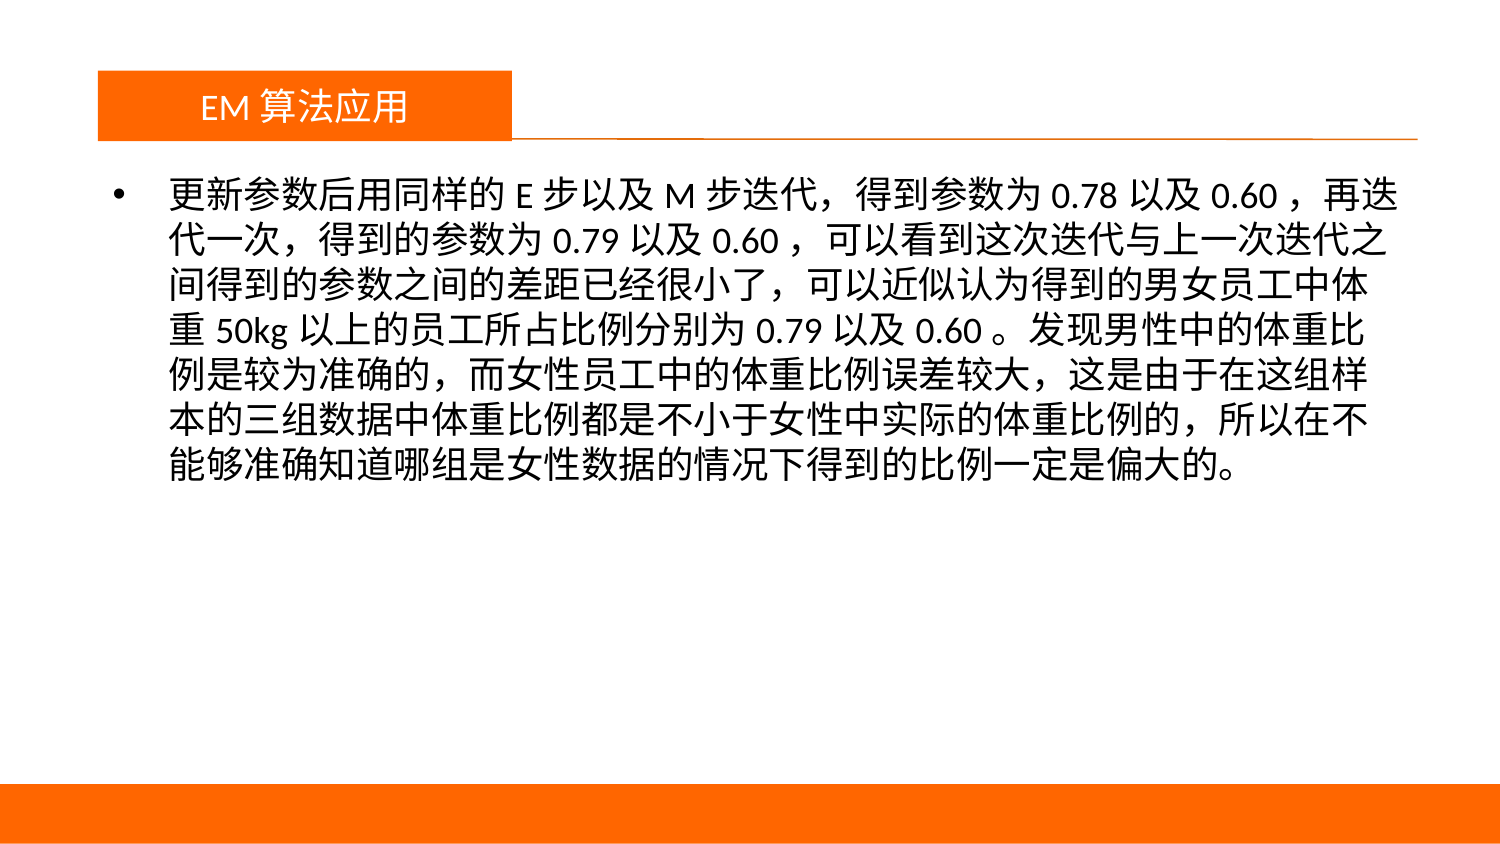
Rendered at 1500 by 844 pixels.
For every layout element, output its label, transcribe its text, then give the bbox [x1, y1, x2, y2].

text_box 更新参数后用同样的E步以及M步迭代，得到参数为0.78以及0.60，再迭代一次，得到的参数为0.79以及0.60，可以看到这次迭代与上一次迭代之间得到的参数之间的差距已经很小了，可以近似认为得到的男女员工中体重50kg以上的员工所占比例分别为0.79以及0.60。发现男性中的体重比例是较为准确的，而女性员工中的体重比例误差较大，这是由于在这组样本的三组数据中体重比例都是不小于女性中实际的体重比例的，所以在不能够准确知道哪组是女性数据的情况下得到的比例一定是偏大的。 [97, 164, 1418, 494]
text_box [0, 782, 1500, 844]
text_box [99, 70, 130, 147]
text_box EM算法应用 [96, 68, 514, 143]
